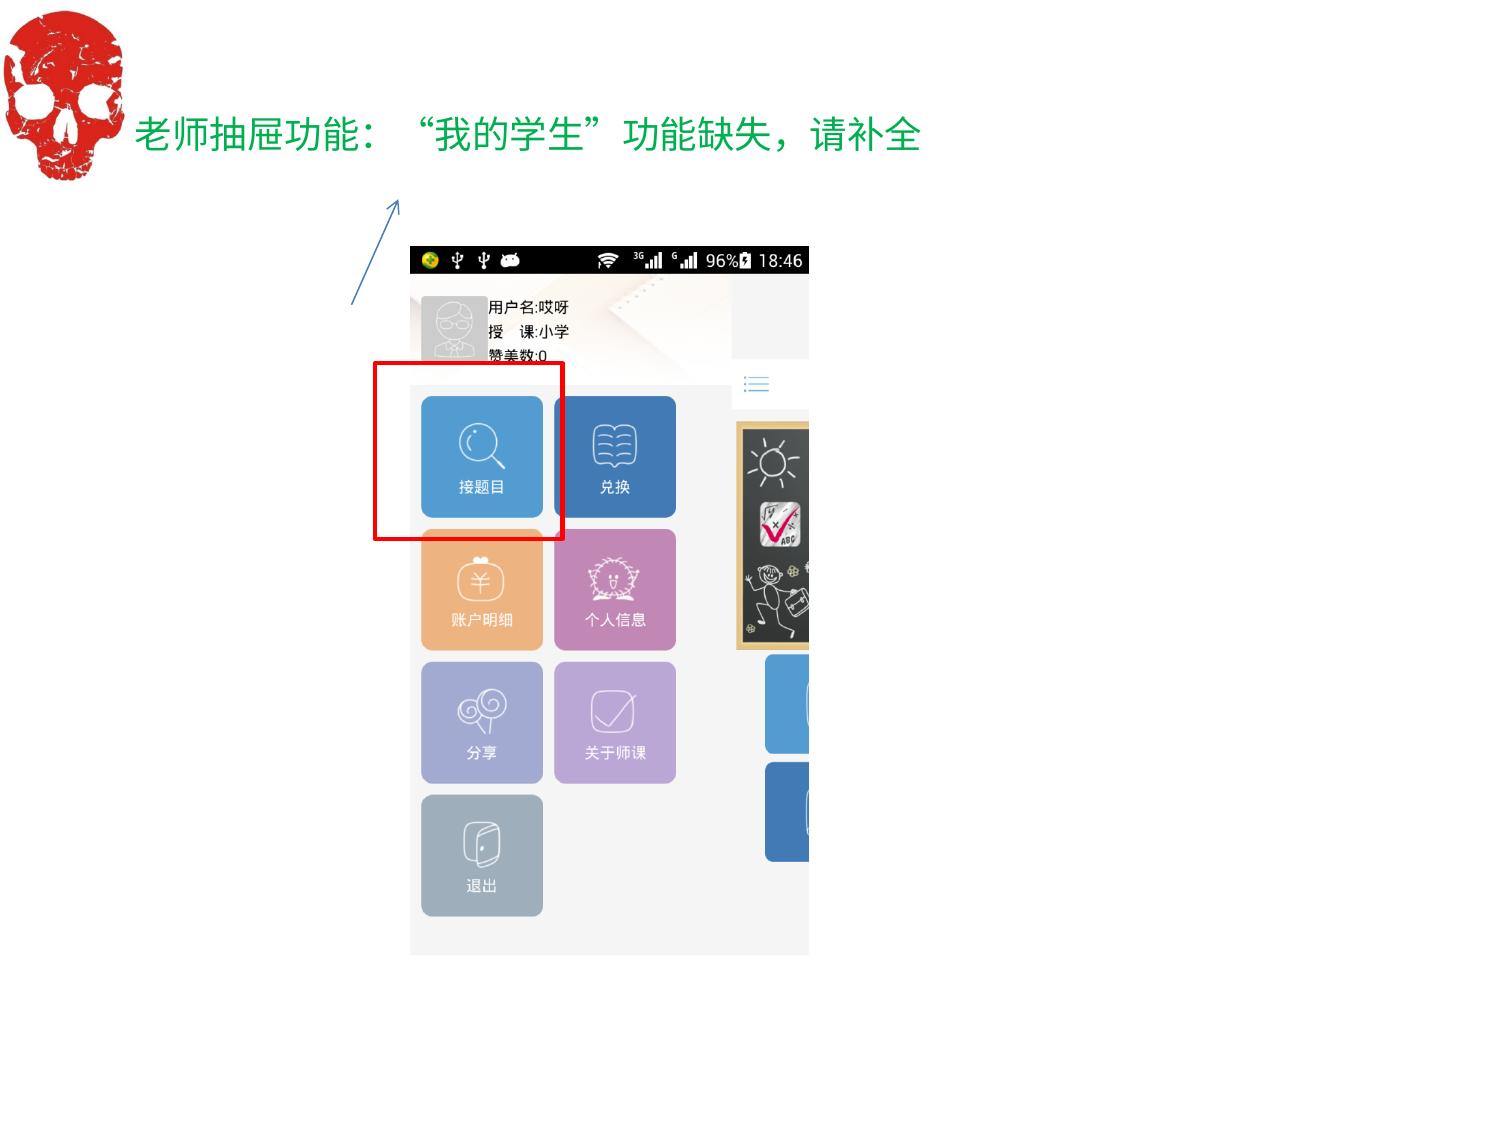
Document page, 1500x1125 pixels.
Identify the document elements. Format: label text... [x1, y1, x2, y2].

text_box [373, 361, 404, 541]
picture [409, 245, 810, 955]
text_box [321, 228, 428, 276]
picture [0, 0, 130, 187]
text_box 老师抽屉功能：“我的学生”功能缺失，请补全 [134, 104, 938, 164]
